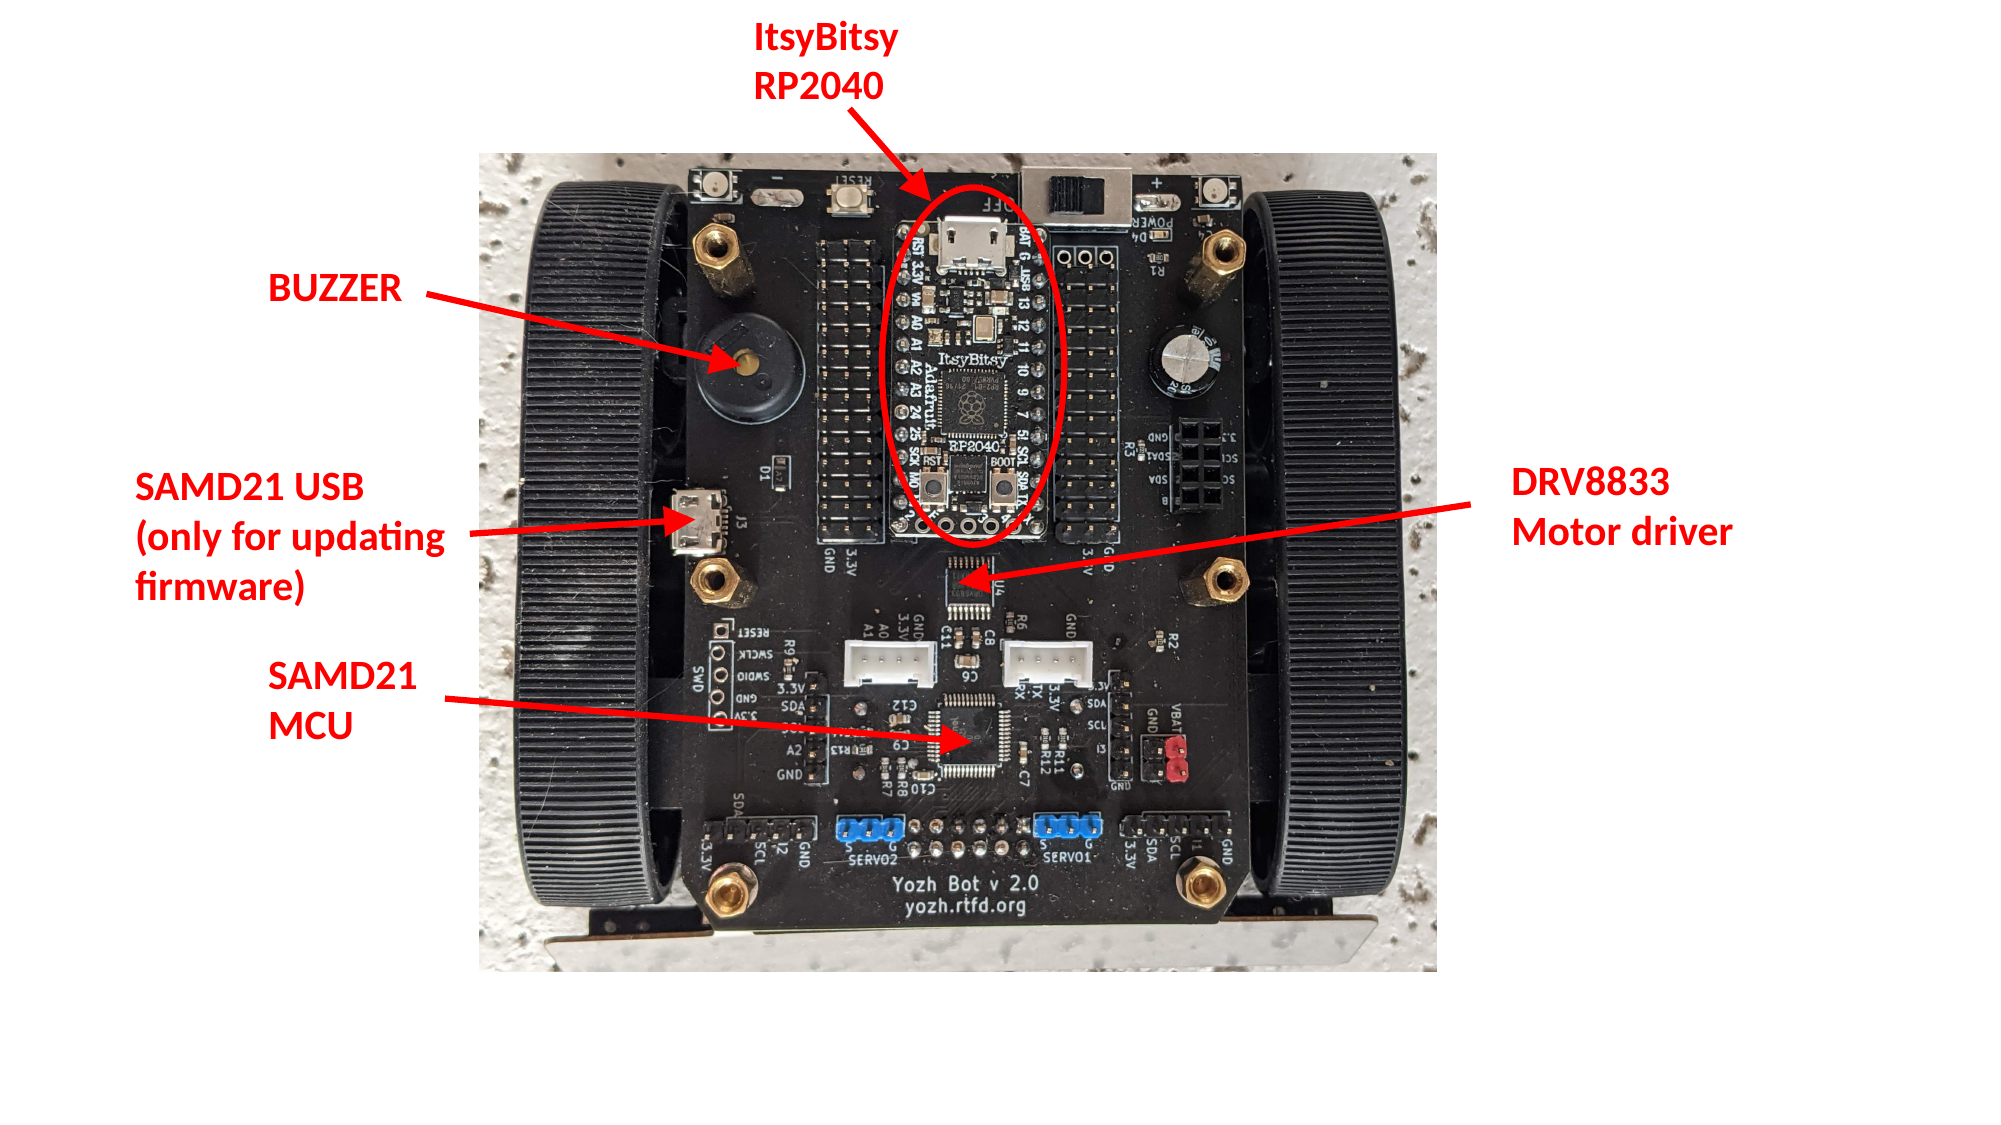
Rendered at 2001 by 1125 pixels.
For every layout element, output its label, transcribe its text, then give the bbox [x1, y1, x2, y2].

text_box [957, 504, 1471, 583]
text_box SAMD21 USB (only for updating firmware) [120, 451, 470, 617]
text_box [849, 108, 932, 202]
picture [479, 153, 1437, 972]
text_box DRV8833 Motor driver [1496, 446, 1772, 562]
text_box BUZZER [253, 252, 470, 317]
text_box SAMD21 MCU [253, 640, 470, 756]
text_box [444, 698, 972, 743]
text_box ItsyBitsy RP2040 [738, 0, 956, 116]
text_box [426, 293, 742, 366]
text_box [469, 519, 696, 535]
